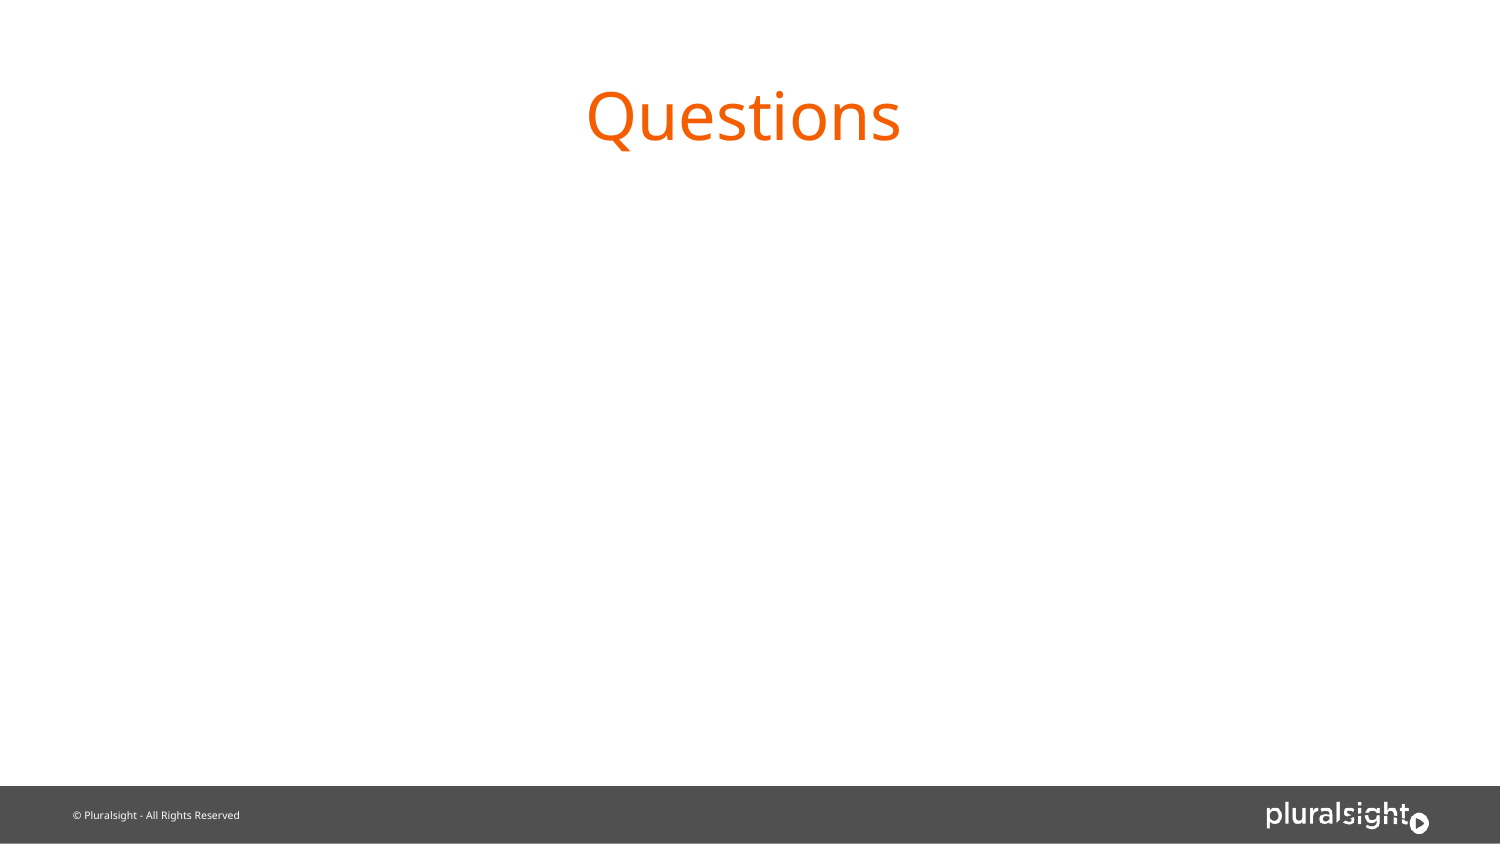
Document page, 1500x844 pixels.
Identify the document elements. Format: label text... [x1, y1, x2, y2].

title Questions [76, 23, 1427, 217]
